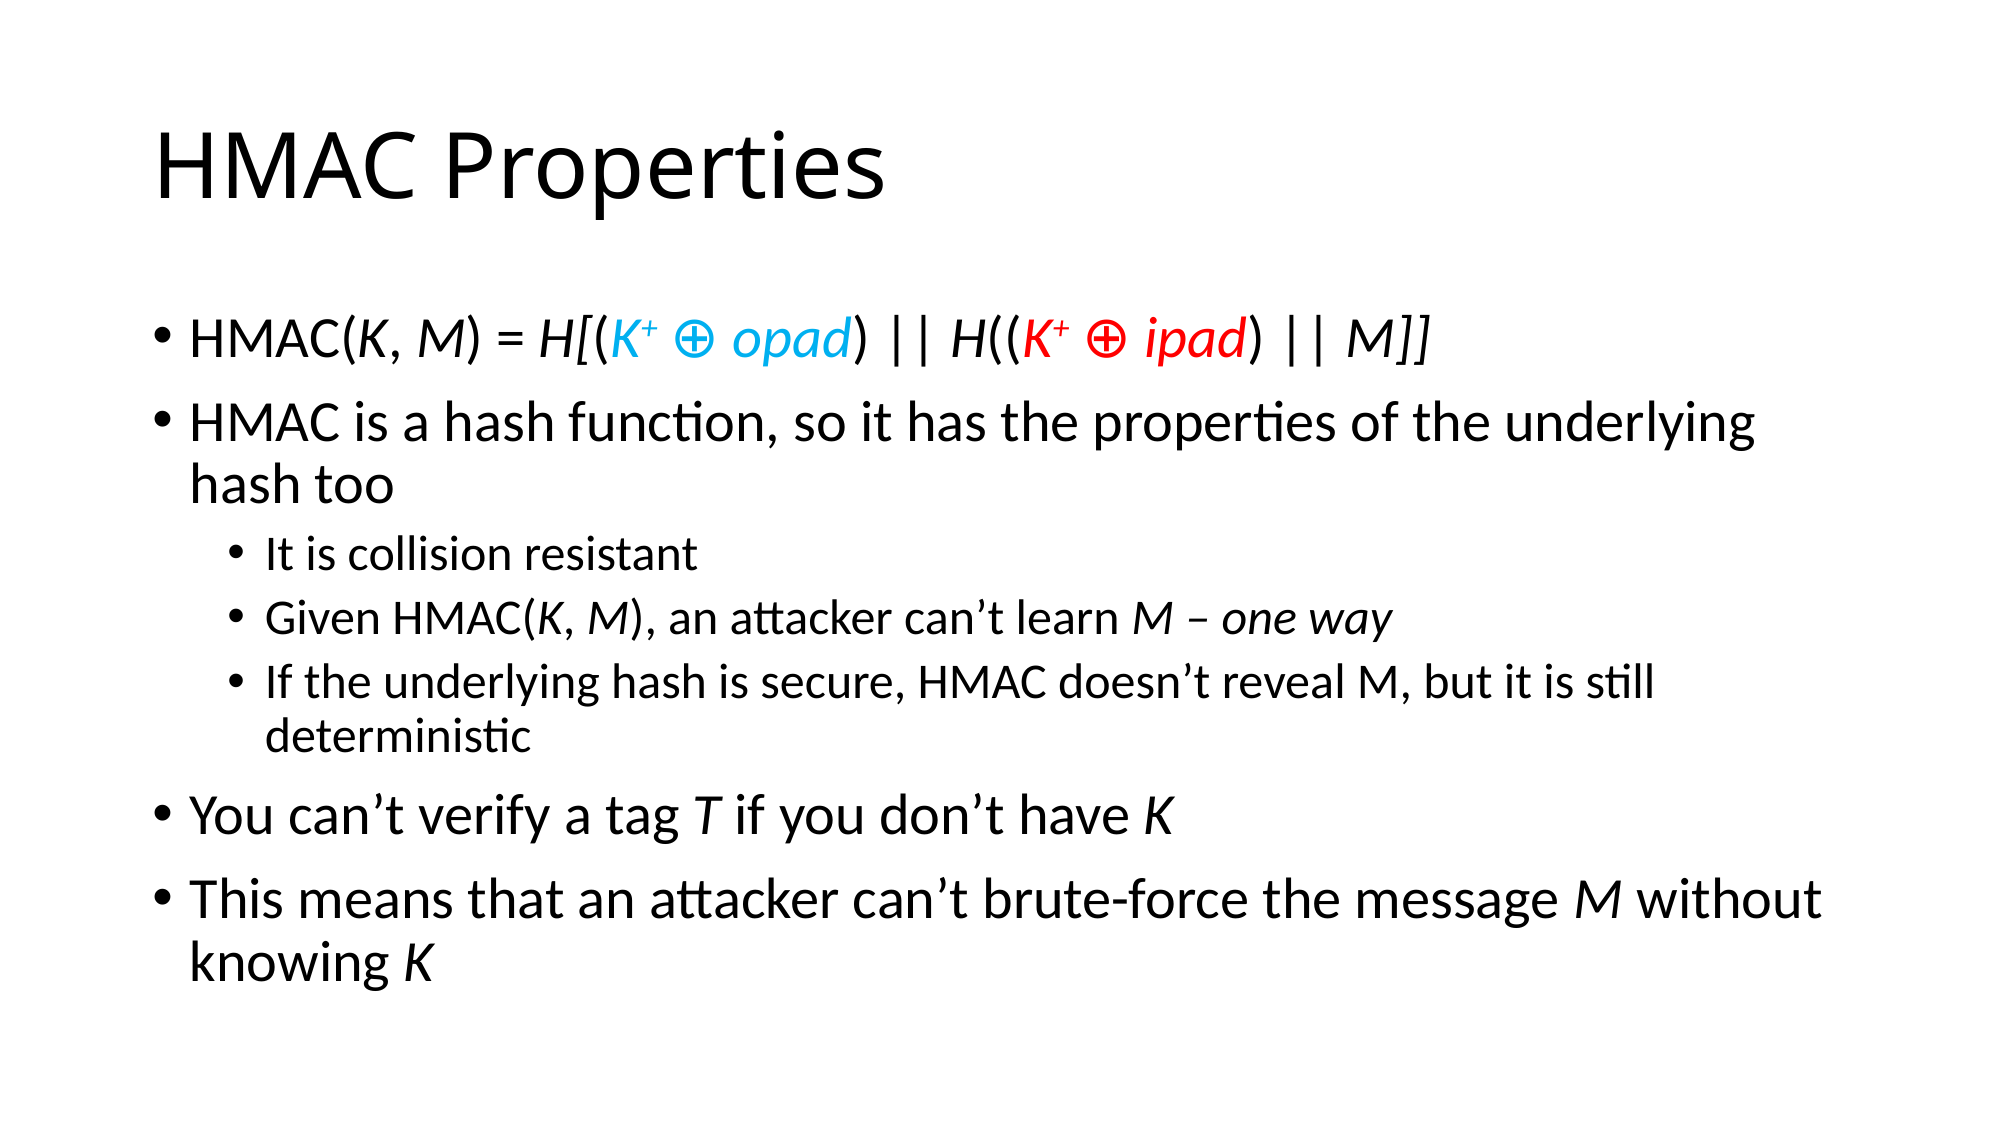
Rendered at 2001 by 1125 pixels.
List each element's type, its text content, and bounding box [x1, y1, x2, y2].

title HMAC Properties [137, 59, 1863, 278]
list HMAC(K, M) = H[(K+ ⊕ opad) || H((K+ ⊕ ipad) || M]] HMAC is a hash function, so it has the properties of the underlying hash too It is collision resistant Given HMAC(K, M), an attacker can’t learn M – one way If the underlying hash is secure, HMAC doesn’t reveal M, but it is still deterministic You can’t verify a tag T if you don’t have K This means that an attacker can’t brute-force the message M without knowing K [137, 299, 1863, 1014]
